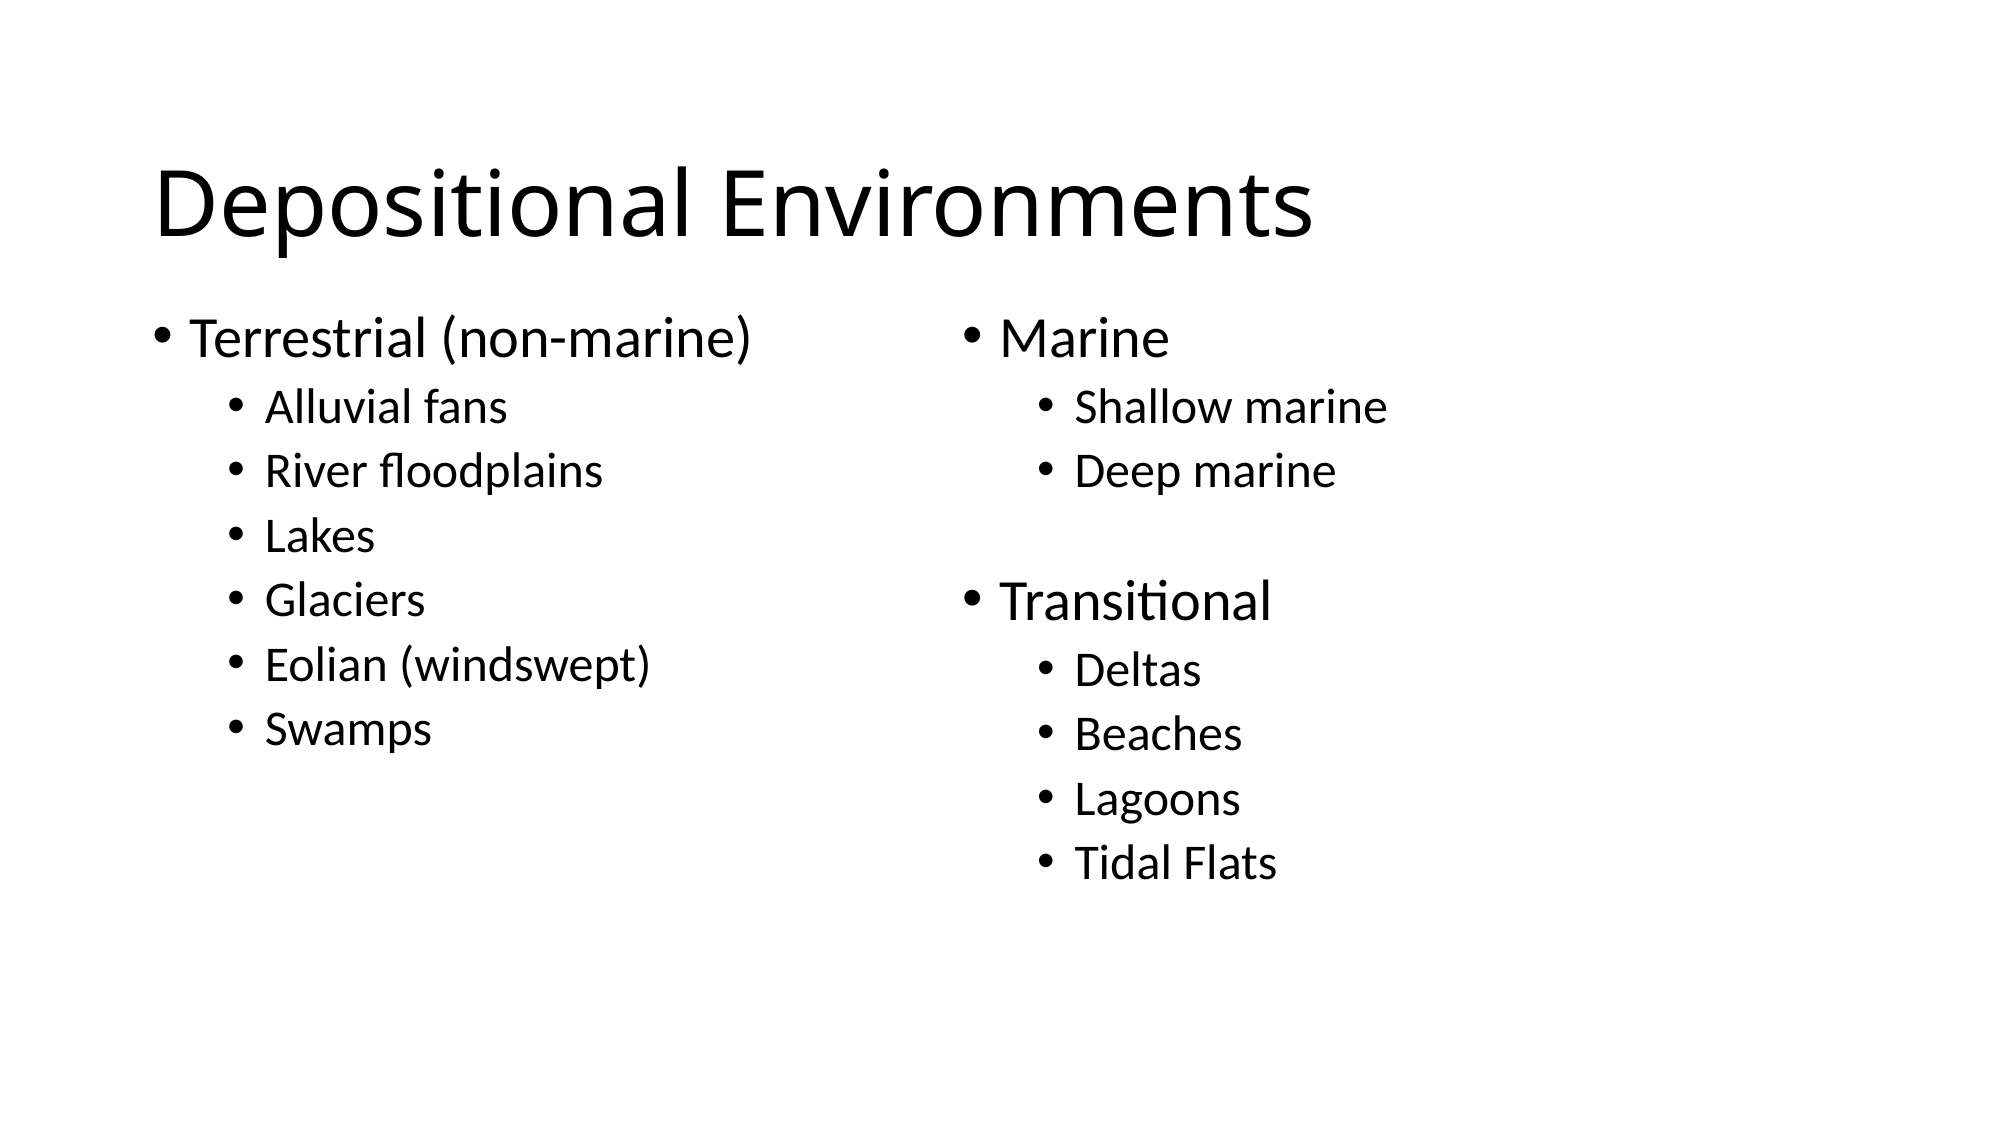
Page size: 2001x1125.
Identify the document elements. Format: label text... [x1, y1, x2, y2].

text_box Depositional Environments [137, 98, 1863, 316]
list Terrestrial (non-marine) Alluvial fans River floodplains Lakes Glaciers Eolian (windswept) Swamps [137, 316, 858, 1014]
text_box Marine Shallow marine Deep marine [947, 316, 1668, 562]
text_box Transitional Deltas Beaches Lagoons Tidal Flats [947, 562, 2000, 1125]
